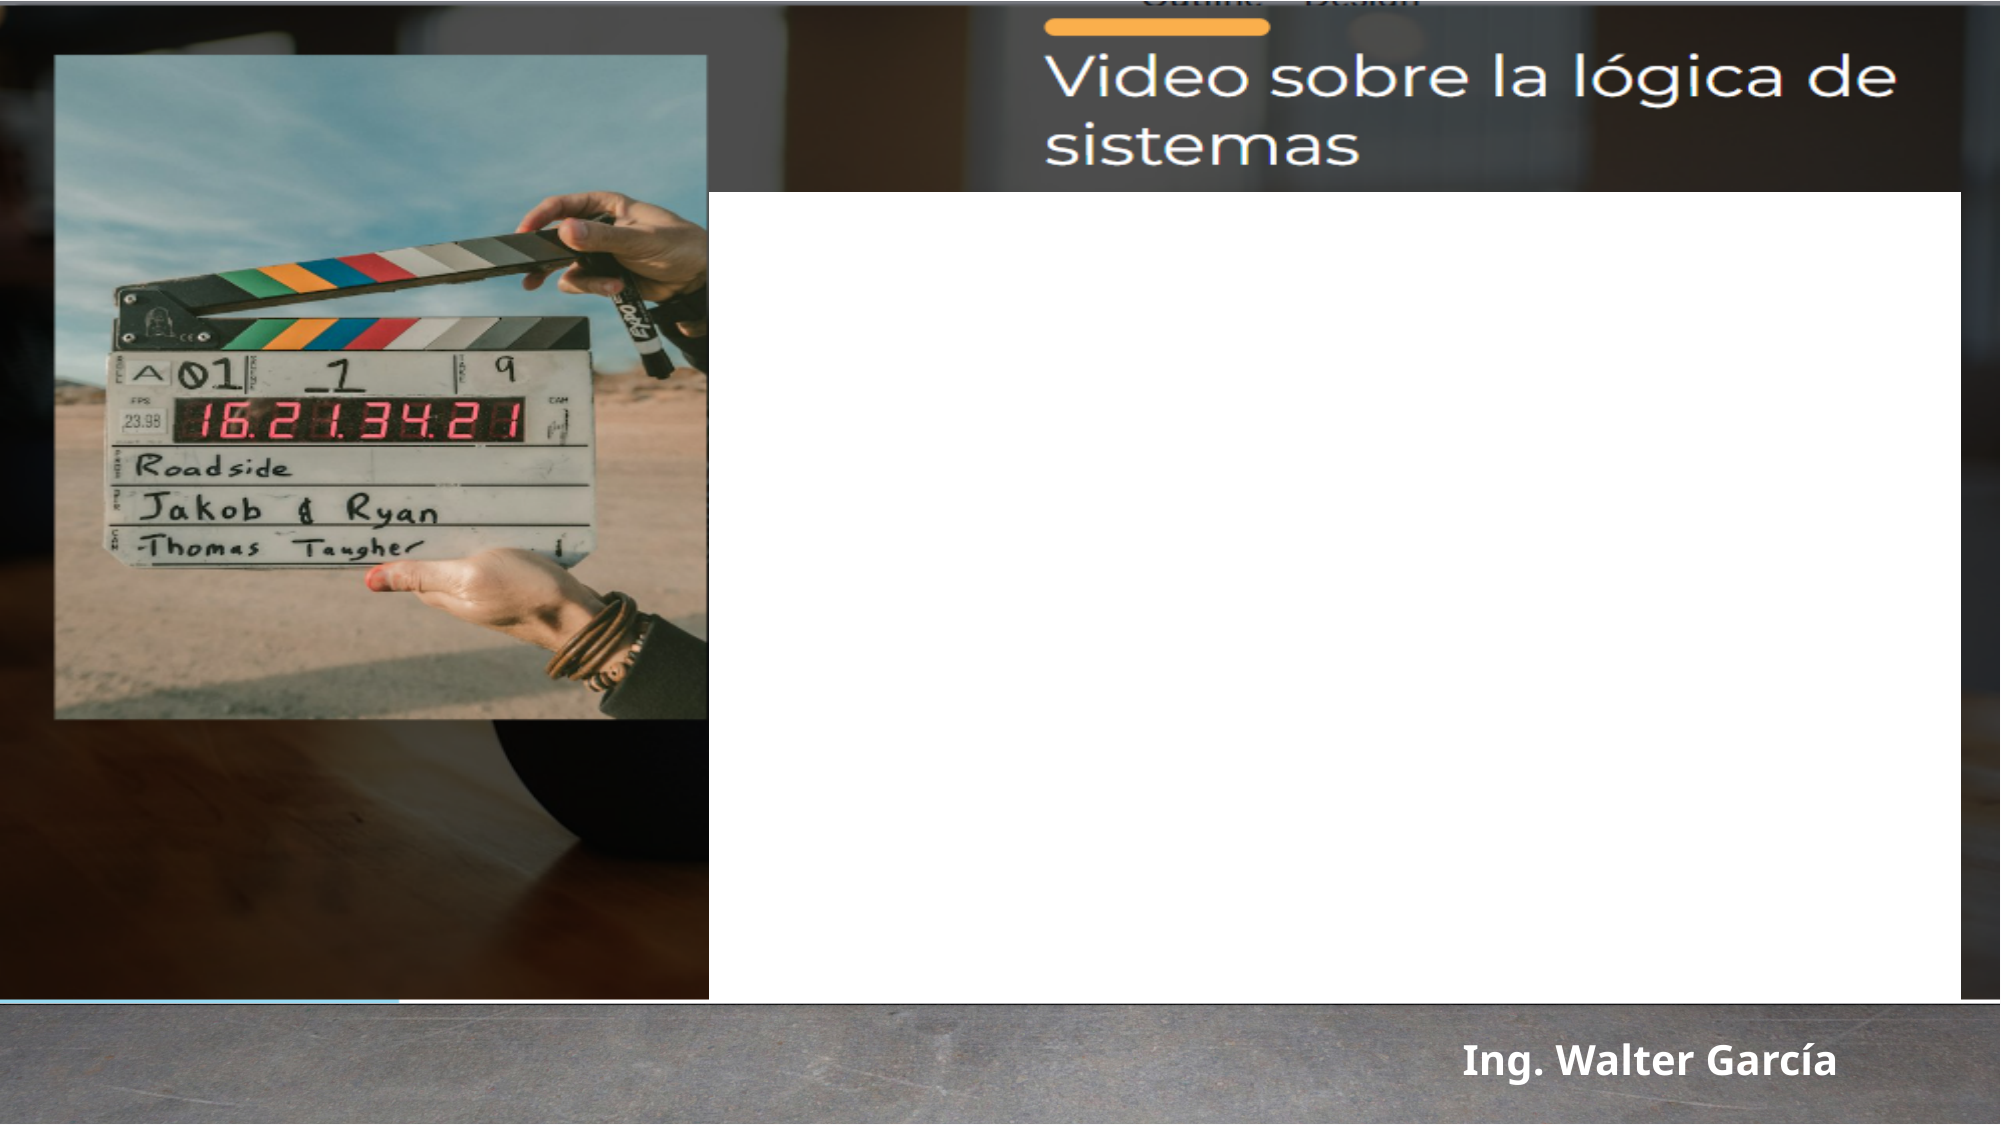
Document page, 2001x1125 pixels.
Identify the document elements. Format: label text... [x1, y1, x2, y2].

picture [0, 0, 2000, 1124]
text_box Ing. Walter García [1440, 1032, 1969, 1093]
